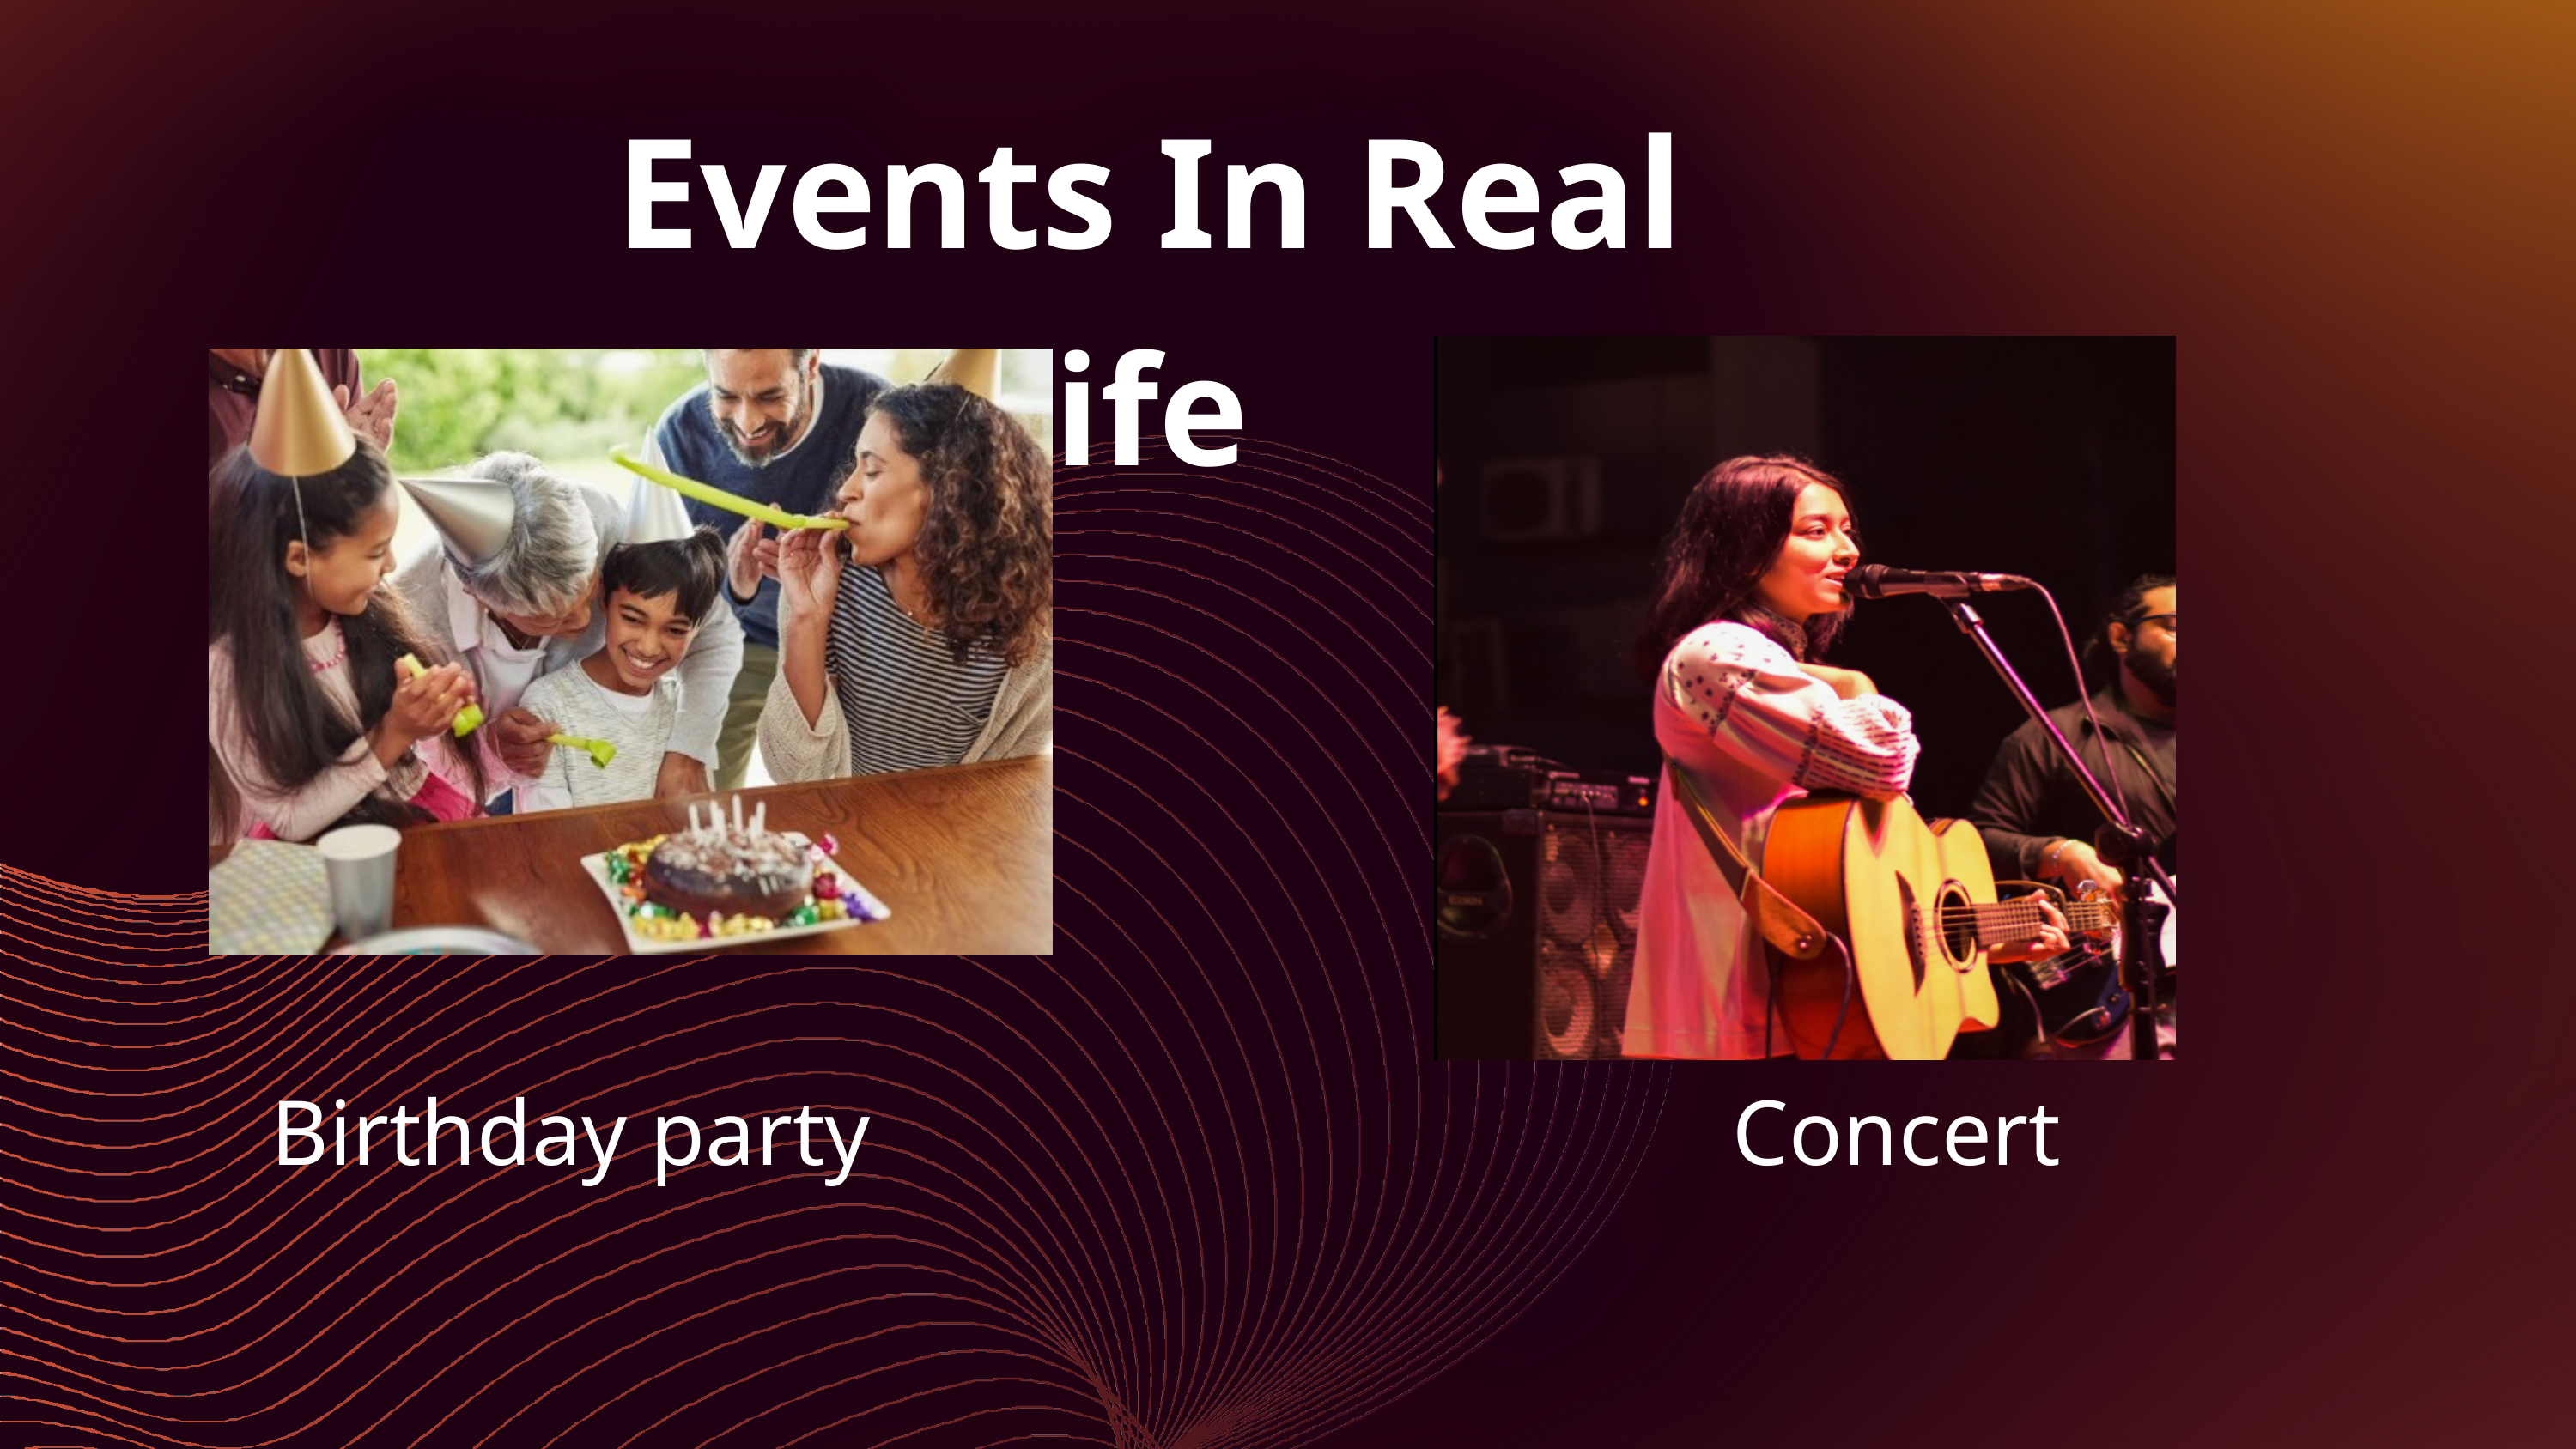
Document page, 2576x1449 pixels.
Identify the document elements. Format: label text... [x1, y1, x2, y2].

picture [0, 0, 2576, 1449]
text_box Birthday party [258, 1069, 1211, 1190]
title Events In Real Life [613, 55, 1963, 496]
text_box Concert [1719, 1069, 2576, 1190]
